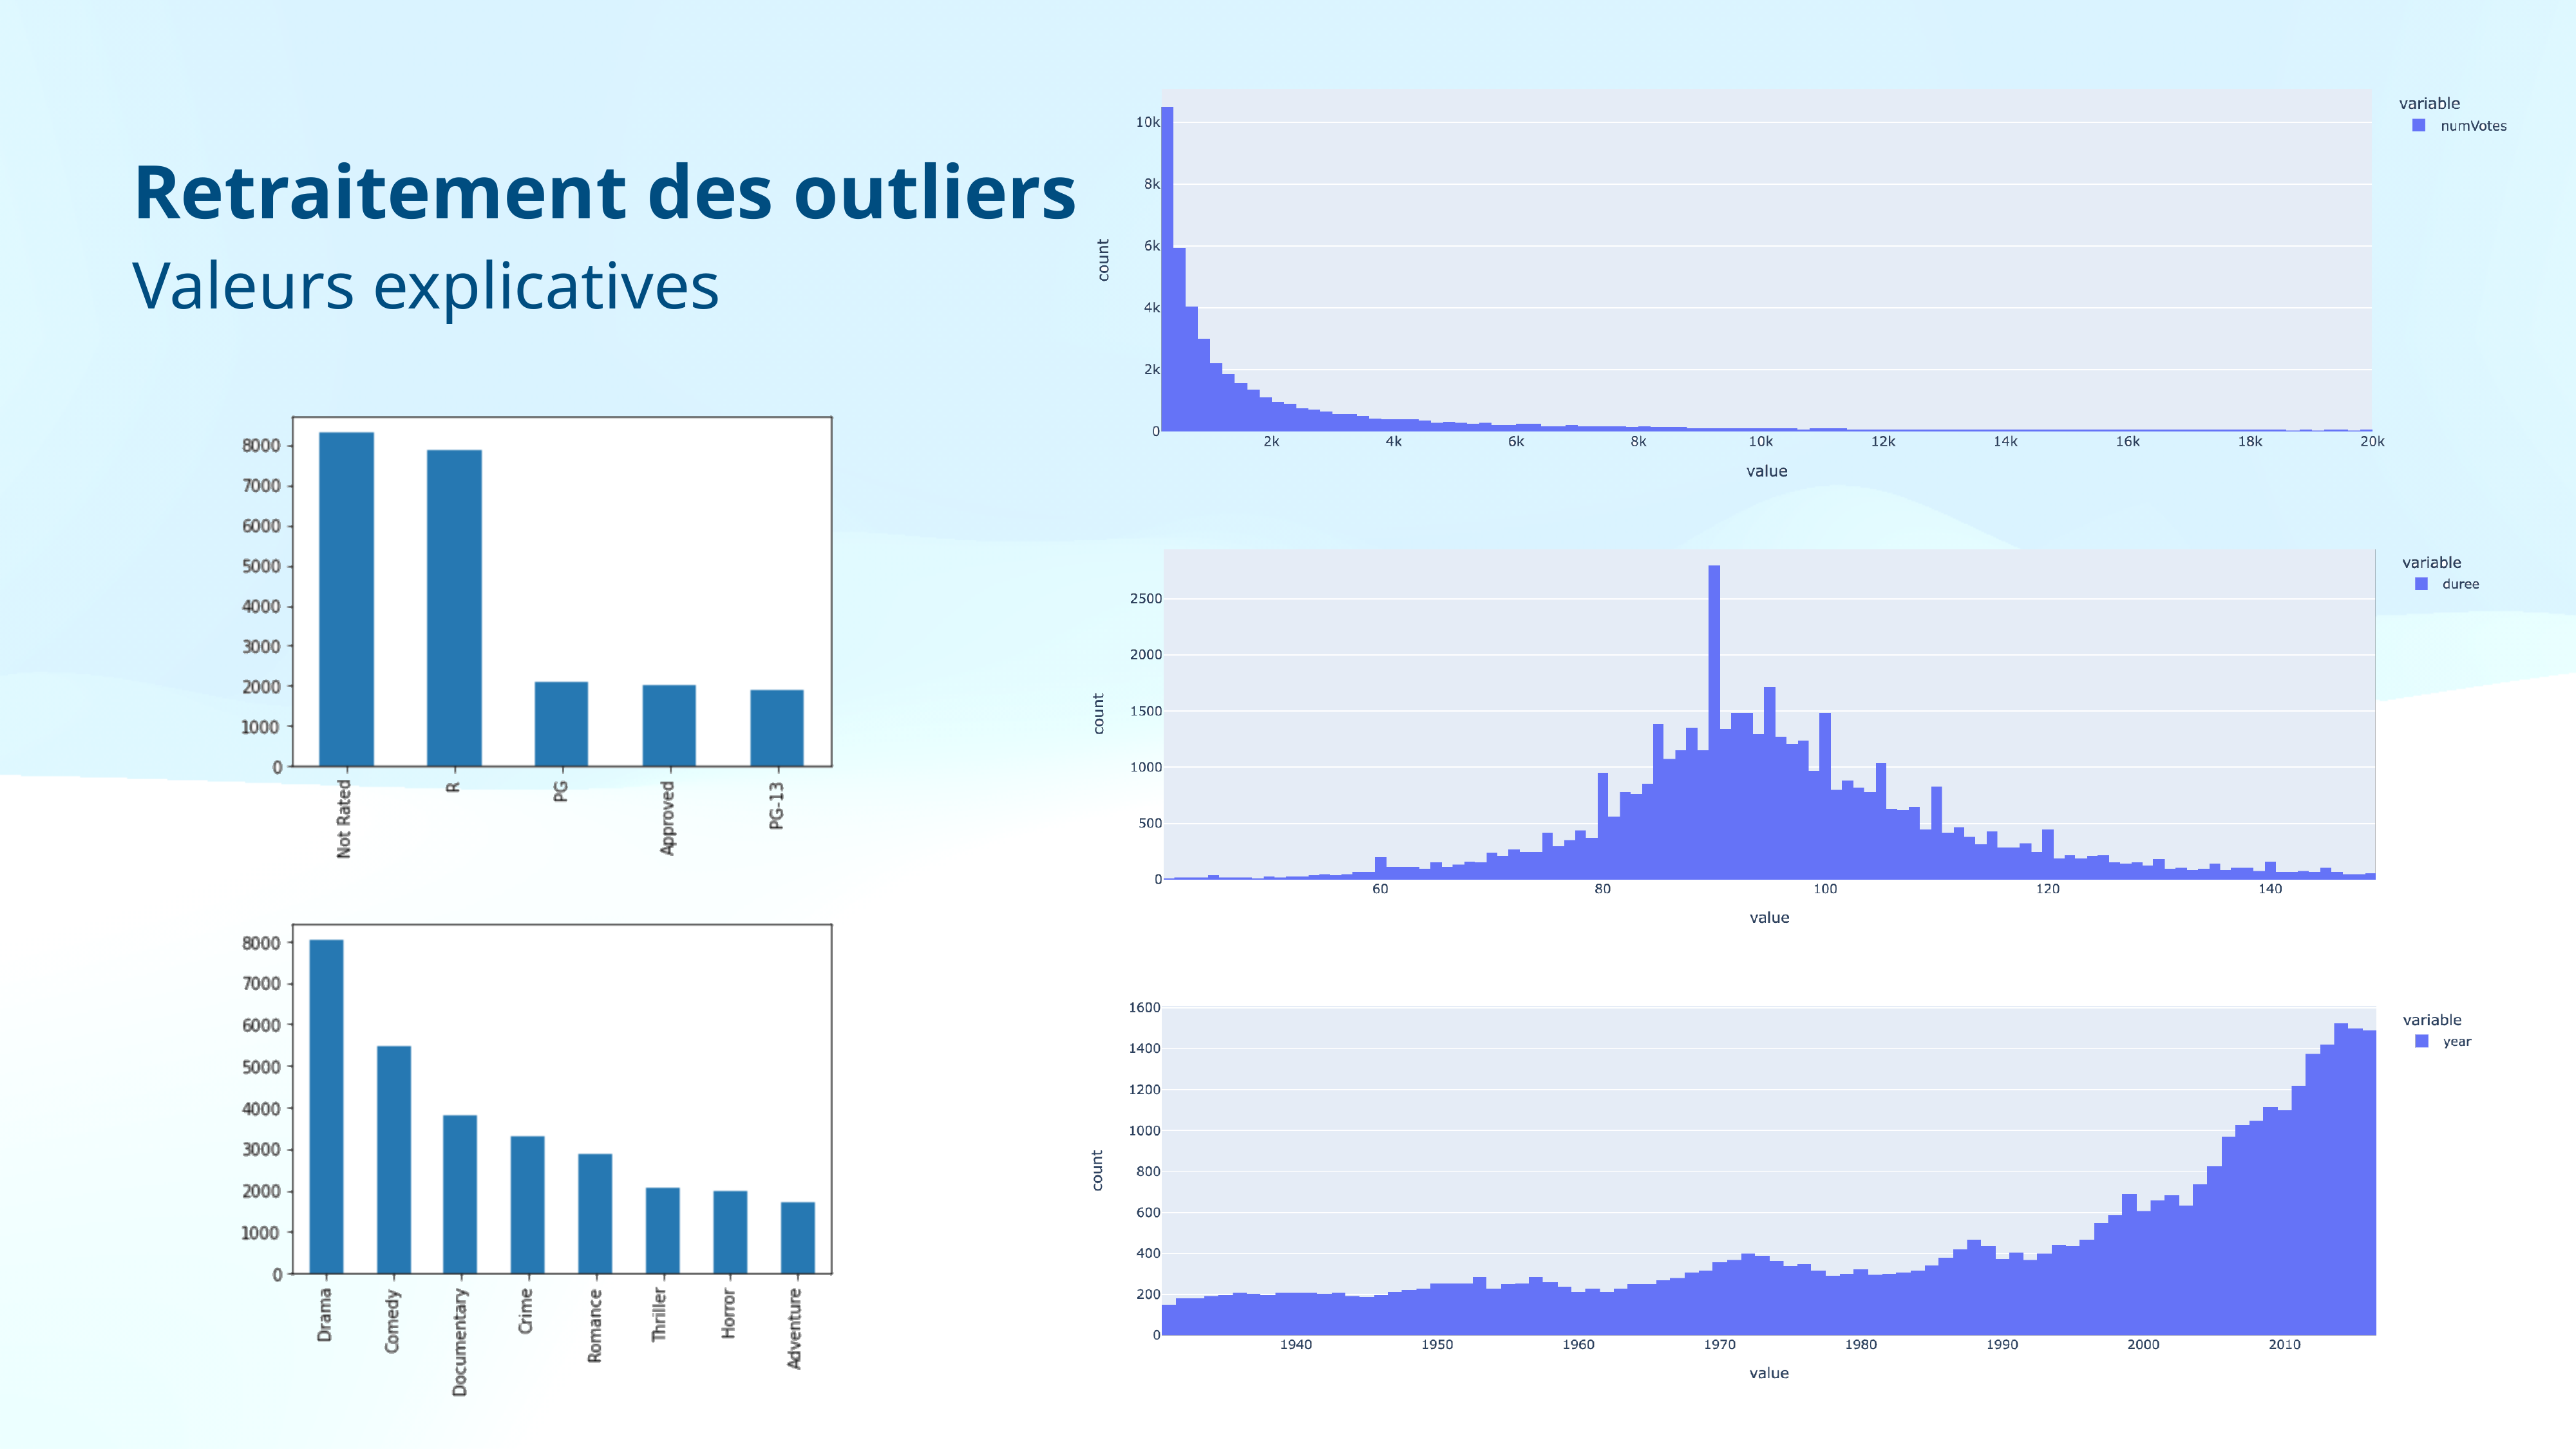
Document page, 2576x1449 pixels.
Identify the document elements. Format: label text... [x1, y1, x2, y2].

list Retraitement des outliers [127, 140, 1073, 240]
text_box Valeurs explicatives [127, 249, 1073, 348]
picture [0, 0, 2576, 1449]
